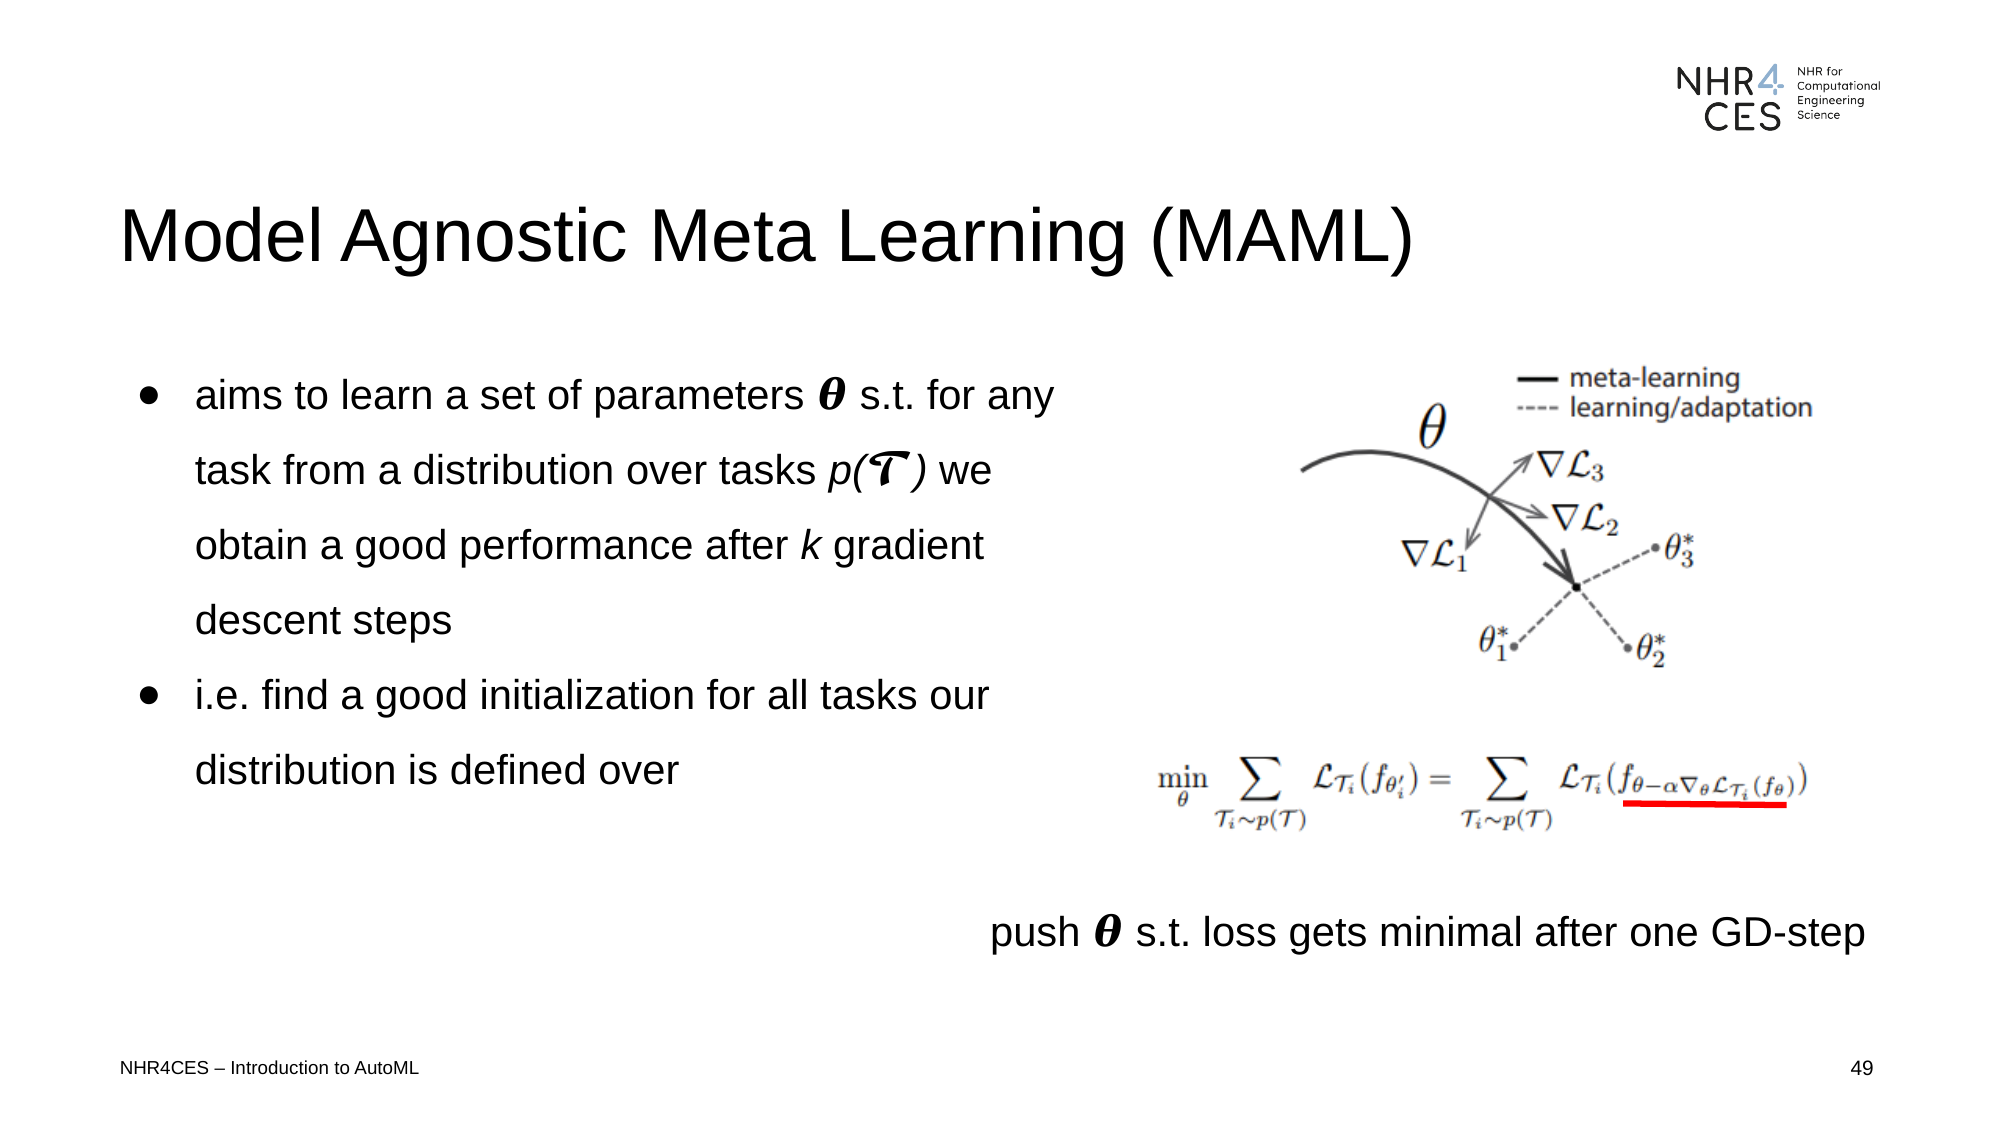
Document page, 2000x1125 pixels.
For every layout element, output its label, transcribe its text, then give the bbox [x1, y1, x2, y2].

list Model Agnostic Meta Learning (MAML) [119, 171, 1880, 335]
list aims to learn a set of parameters 𝜽 s.t. for any task from a distribution over tasks p(𝓣) we obtain a good performance after k gradient descent steps i.e. find a good initialization for all tasks our distribution is defined over [119, 343, 1112, 1047]
picture [1265, 350, 1826, 680]
picture [1138, 743, 1826, 848]
picture [1656, 45, 1901, 152]
text_box push 𝜽 s.t. loss gets minimal after one GD-step [974, 889, 1914, 970]
